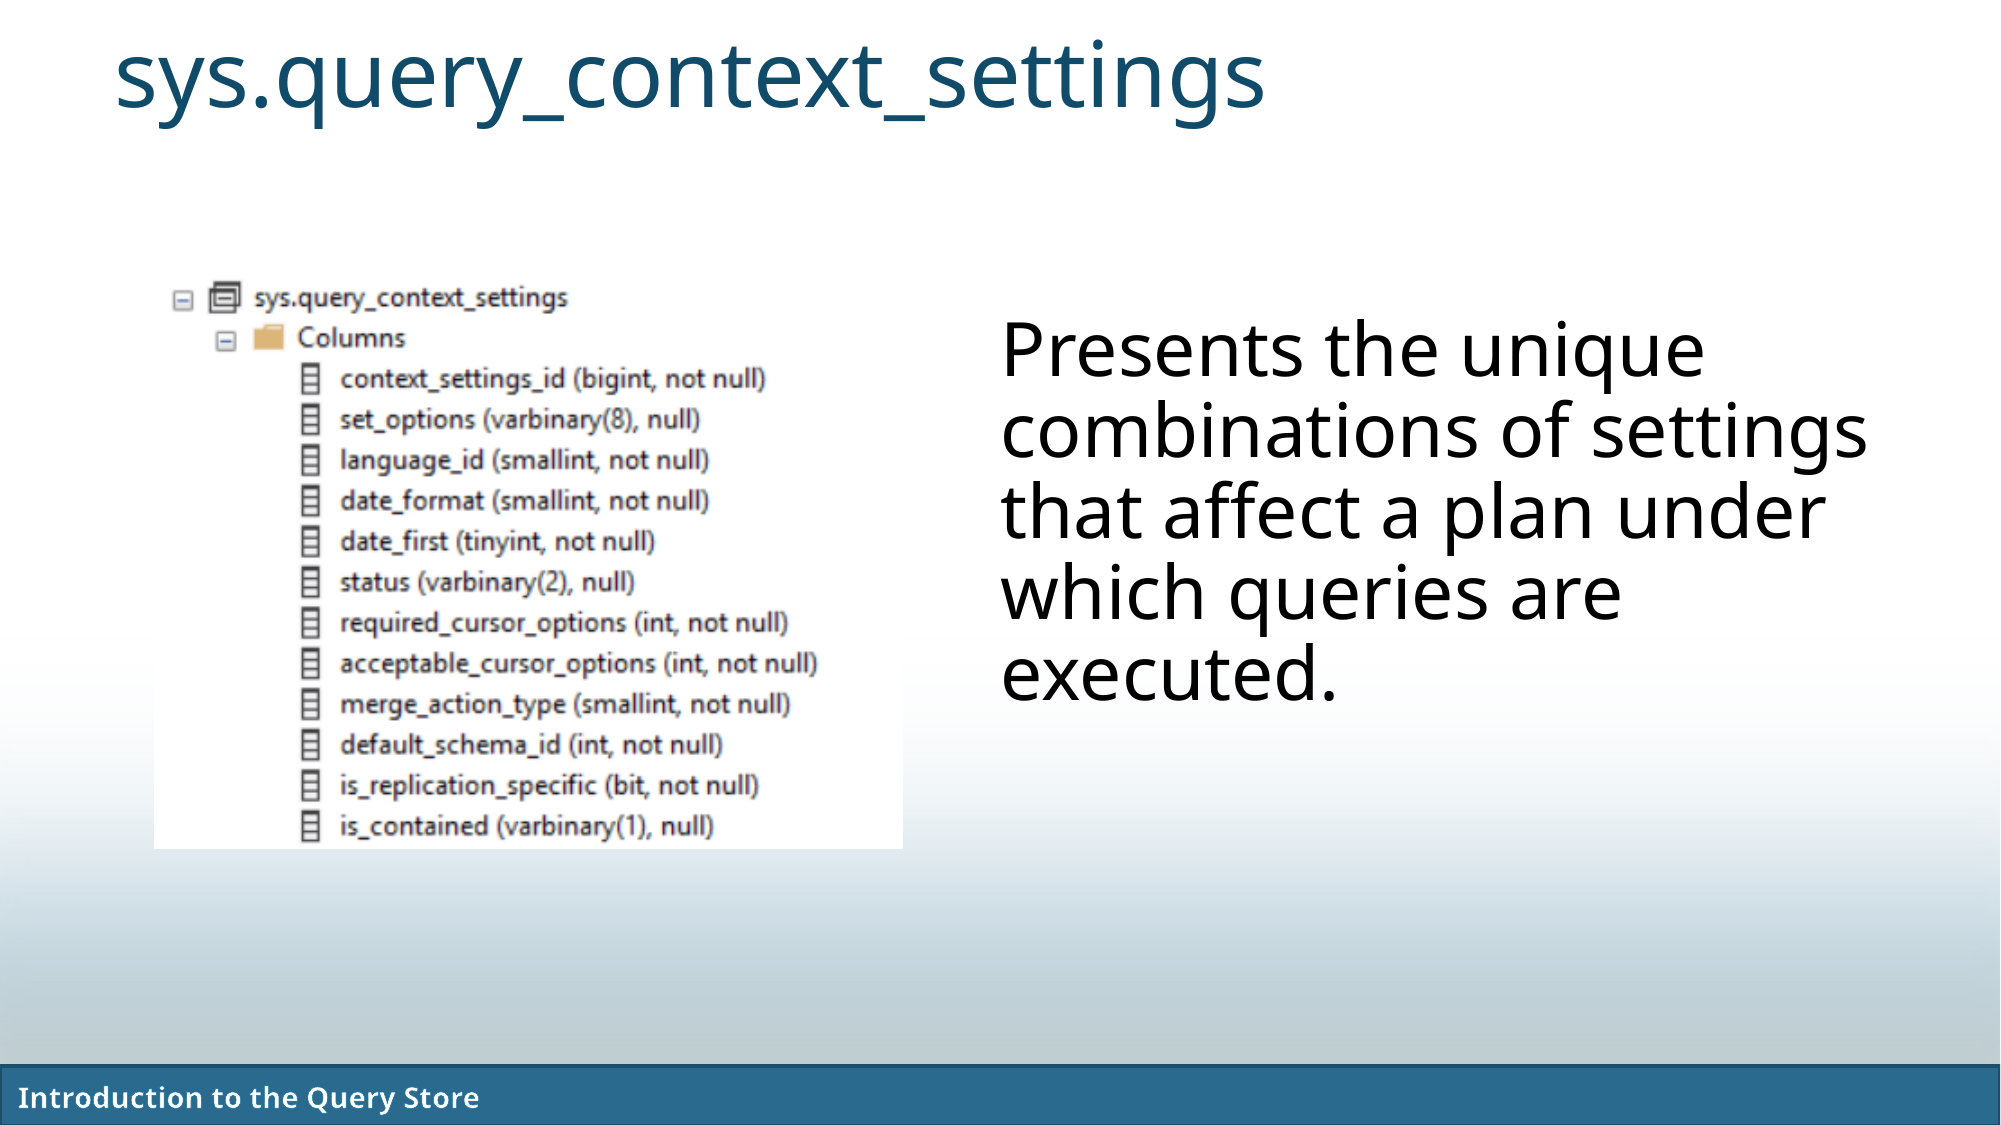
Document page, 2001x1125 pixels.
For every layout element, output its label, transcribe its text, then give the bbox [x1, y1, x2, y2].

text_box Presents the unique combinations of settings that affect a plan under which queries are executed. [985, 304, 1891, 699]
picture [0, 0, 2001, 1064]
title sys.query_context_settings [99, 45, 1900, 233]
